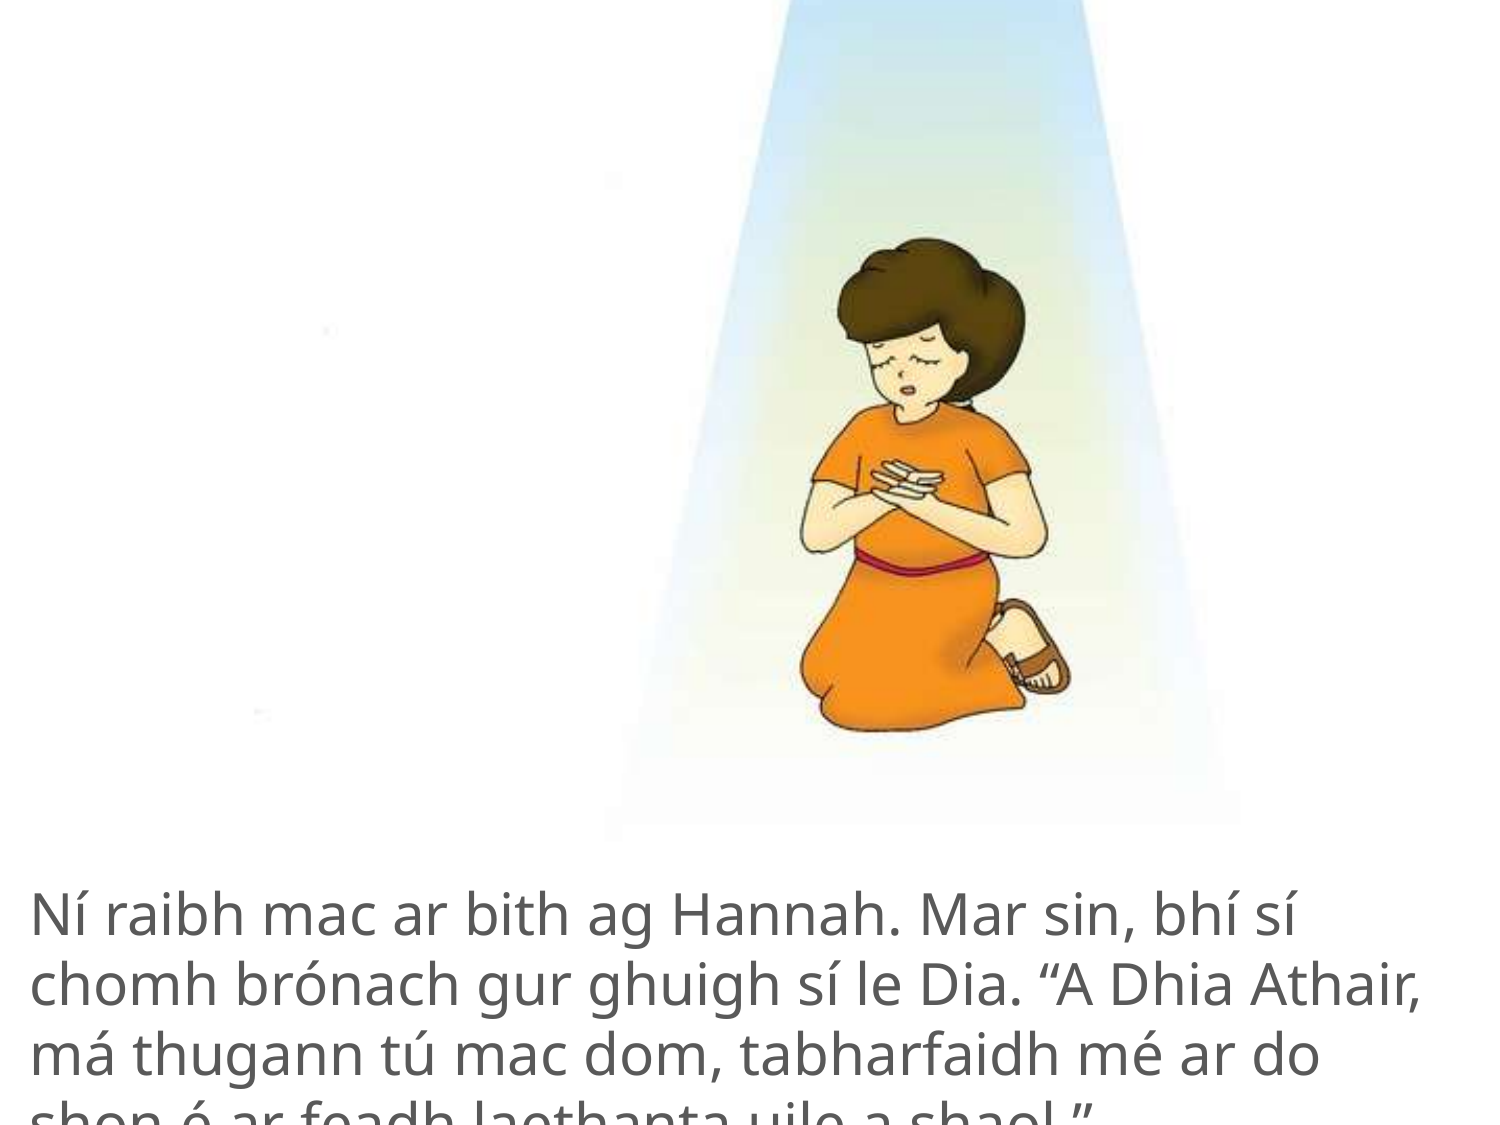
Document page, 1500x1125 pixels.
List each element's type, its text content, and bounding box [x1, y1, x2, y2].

picture [71, 0, 1429, 858]
text_box Ní raibh mac ar bith ag Hannah. Mar sin, bhí sí chomh brónach gur ghuigh sí le Dia. “A Dhia Athair, má thugann tú mac dom, tabharfaidh mé ar do shon é ar feadh laethanta uile a shaol.” [14, 869, 1486, 1125]
